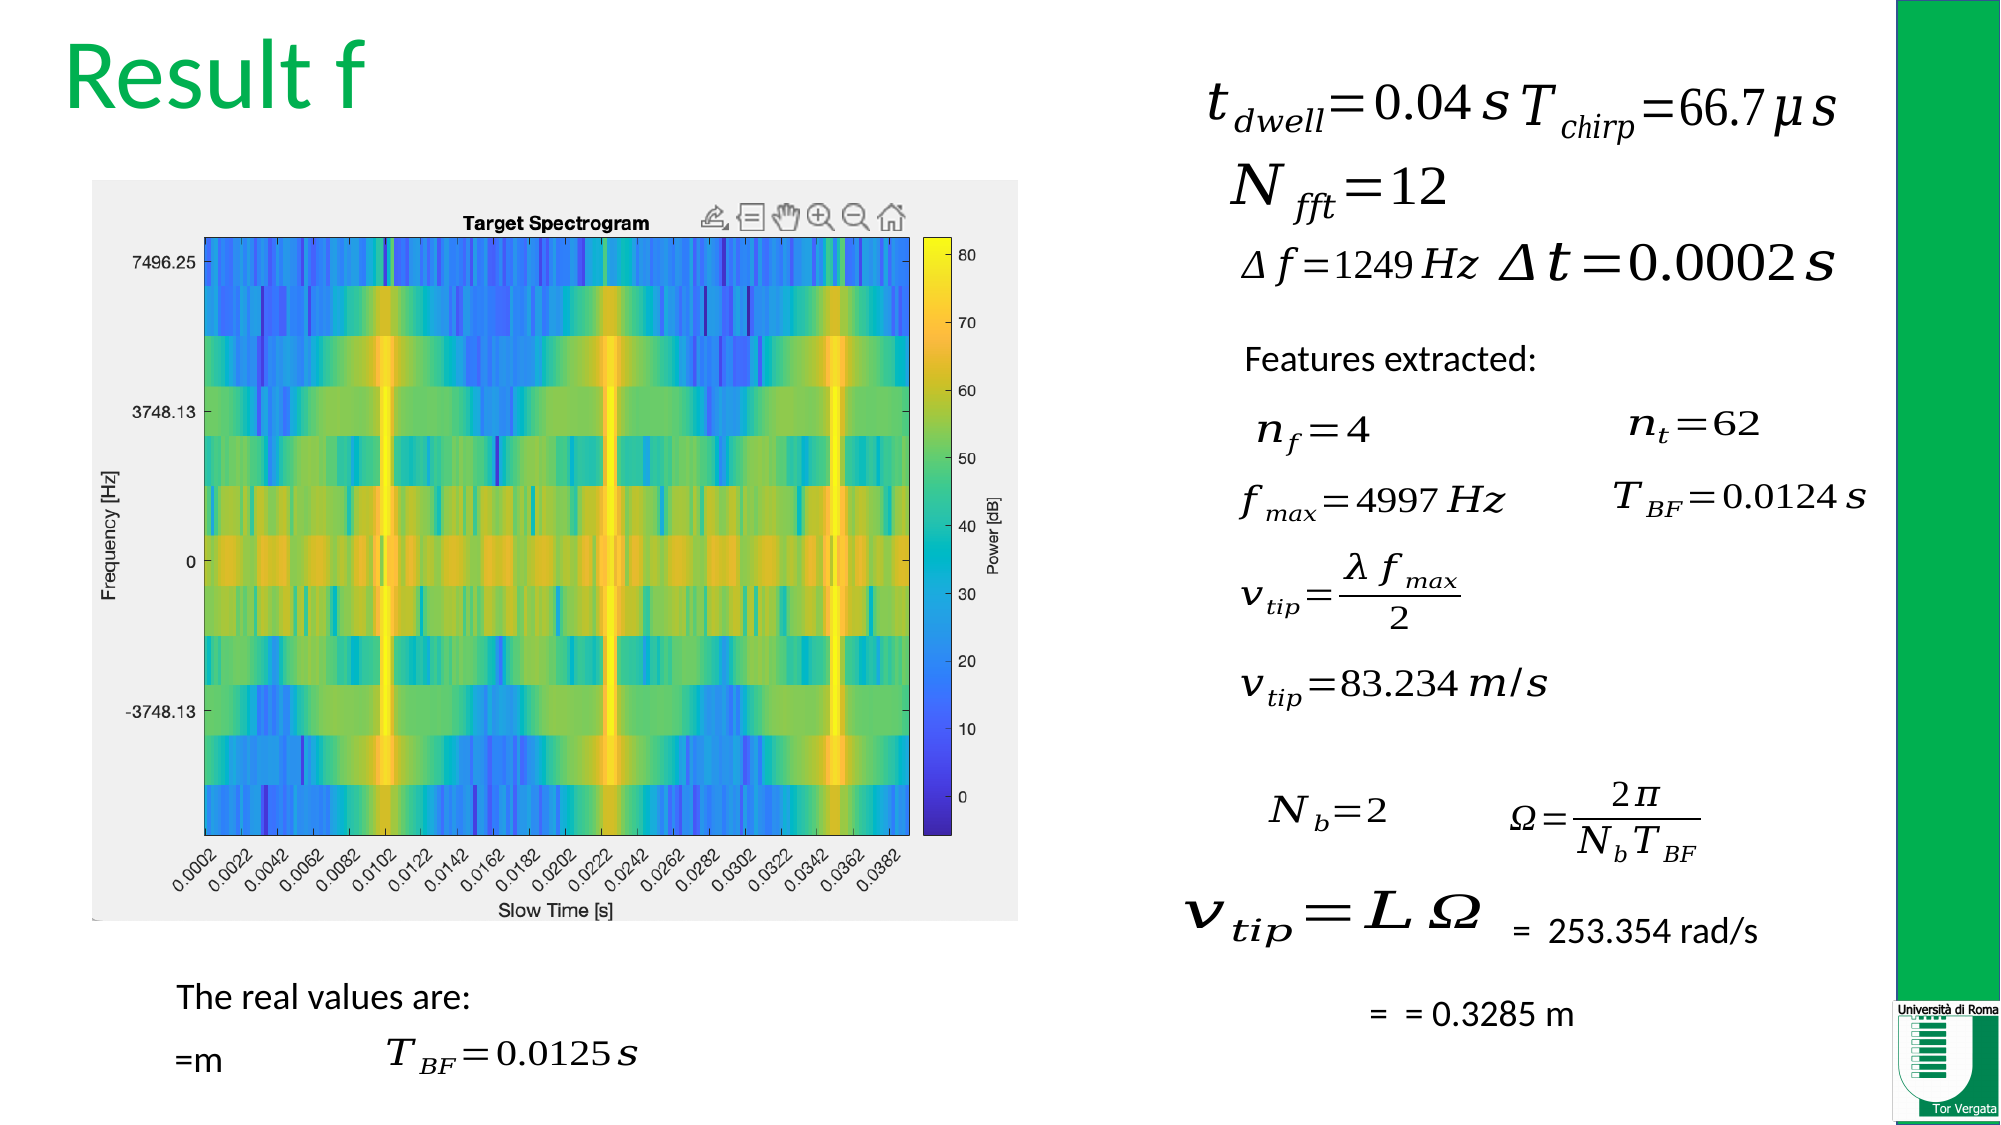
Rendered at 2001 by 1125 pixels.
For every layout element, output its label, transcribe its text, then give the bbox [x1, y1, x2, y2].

picture [1882, 993, 2000, 1125]
text_box The real values are: [161, 964, 487, 1024]
text_box [1896, 0, 2000, 993]
picture [92, 179, 1018, 921]
text_box Features extracted: [1229, 326, 1553, 387]
